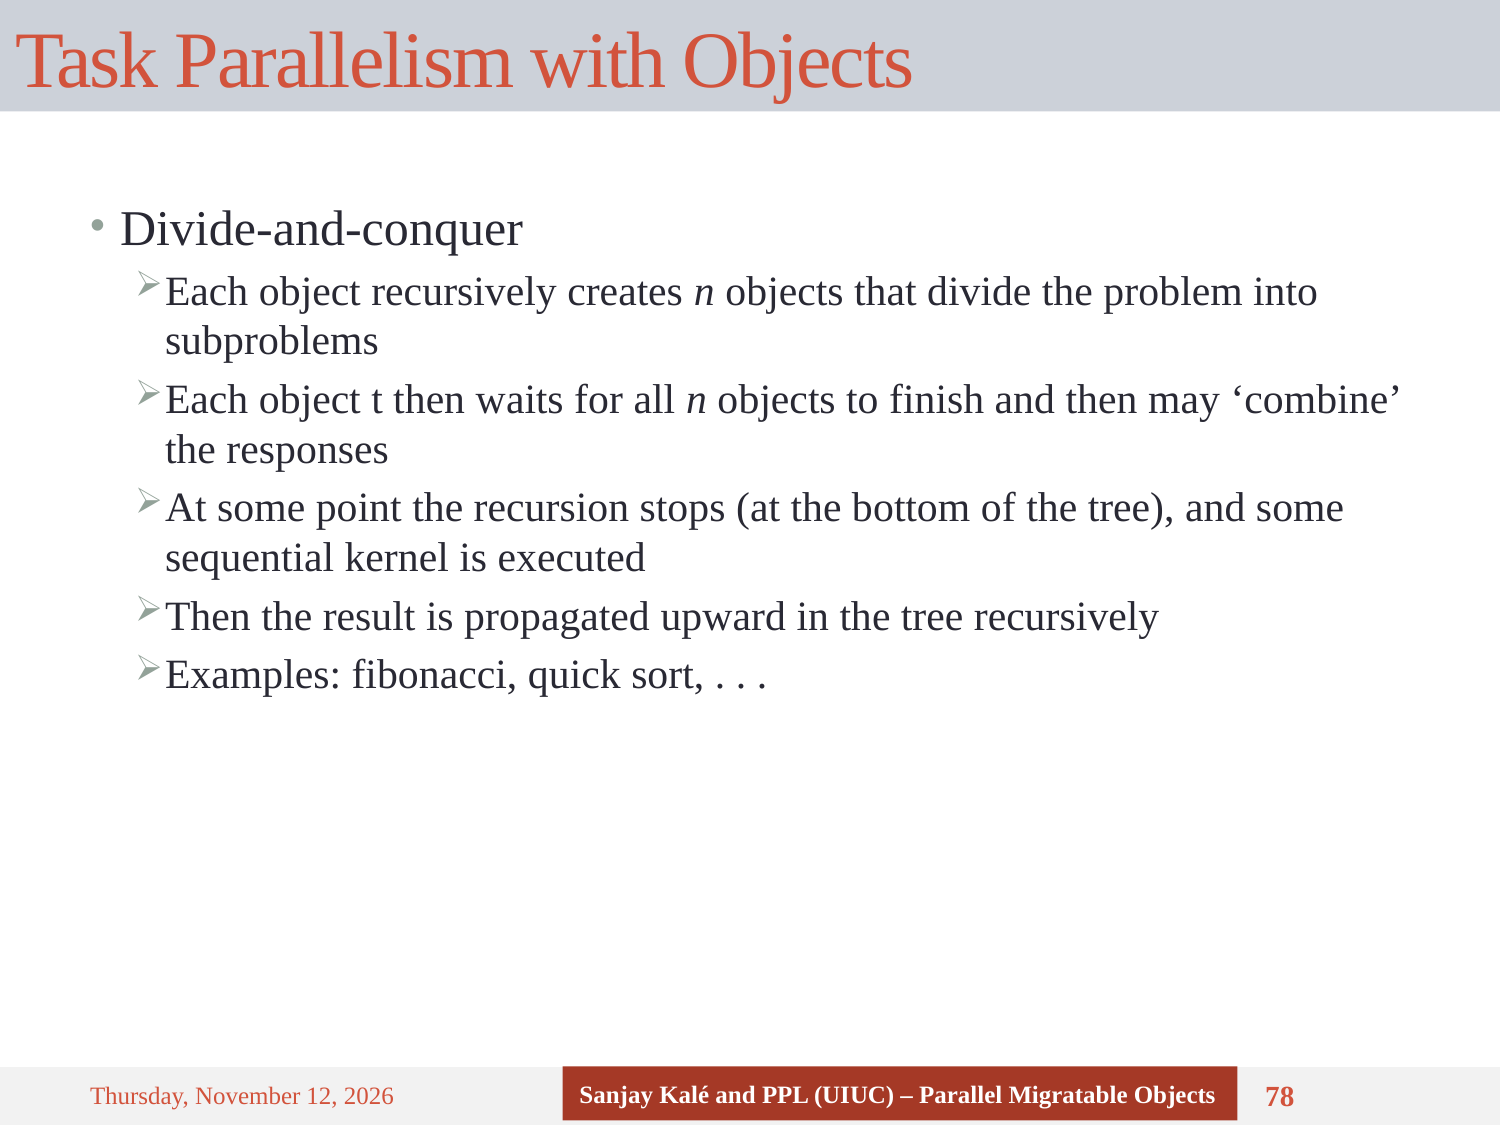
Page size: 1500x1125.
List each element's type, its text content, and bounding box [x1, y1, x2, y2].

footer Sanjay Kalé and PPL (UIUC) – Parallel Migratable Objects [562, 1066, 1238, 1121]
title Task Parallelism with Objects [0, 0, 1500, 112]
list Divide-and-conquer Each object recursively creates n objects that divide the problem into subproblems Each object t then waits for all n objects to finish and then may ‘combine’ the responses At some point the recursion stops (at the bottom of the tree), and some sequential kernel is executed Then the result is propagated upward in the tree recursively Examples: fibonacci, quick sort, . . . [75, 187, 1425, 1047]
slide_number 78 [1250, 1067, 1425, 1122]
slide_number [75, 1067, 550, 1122]
